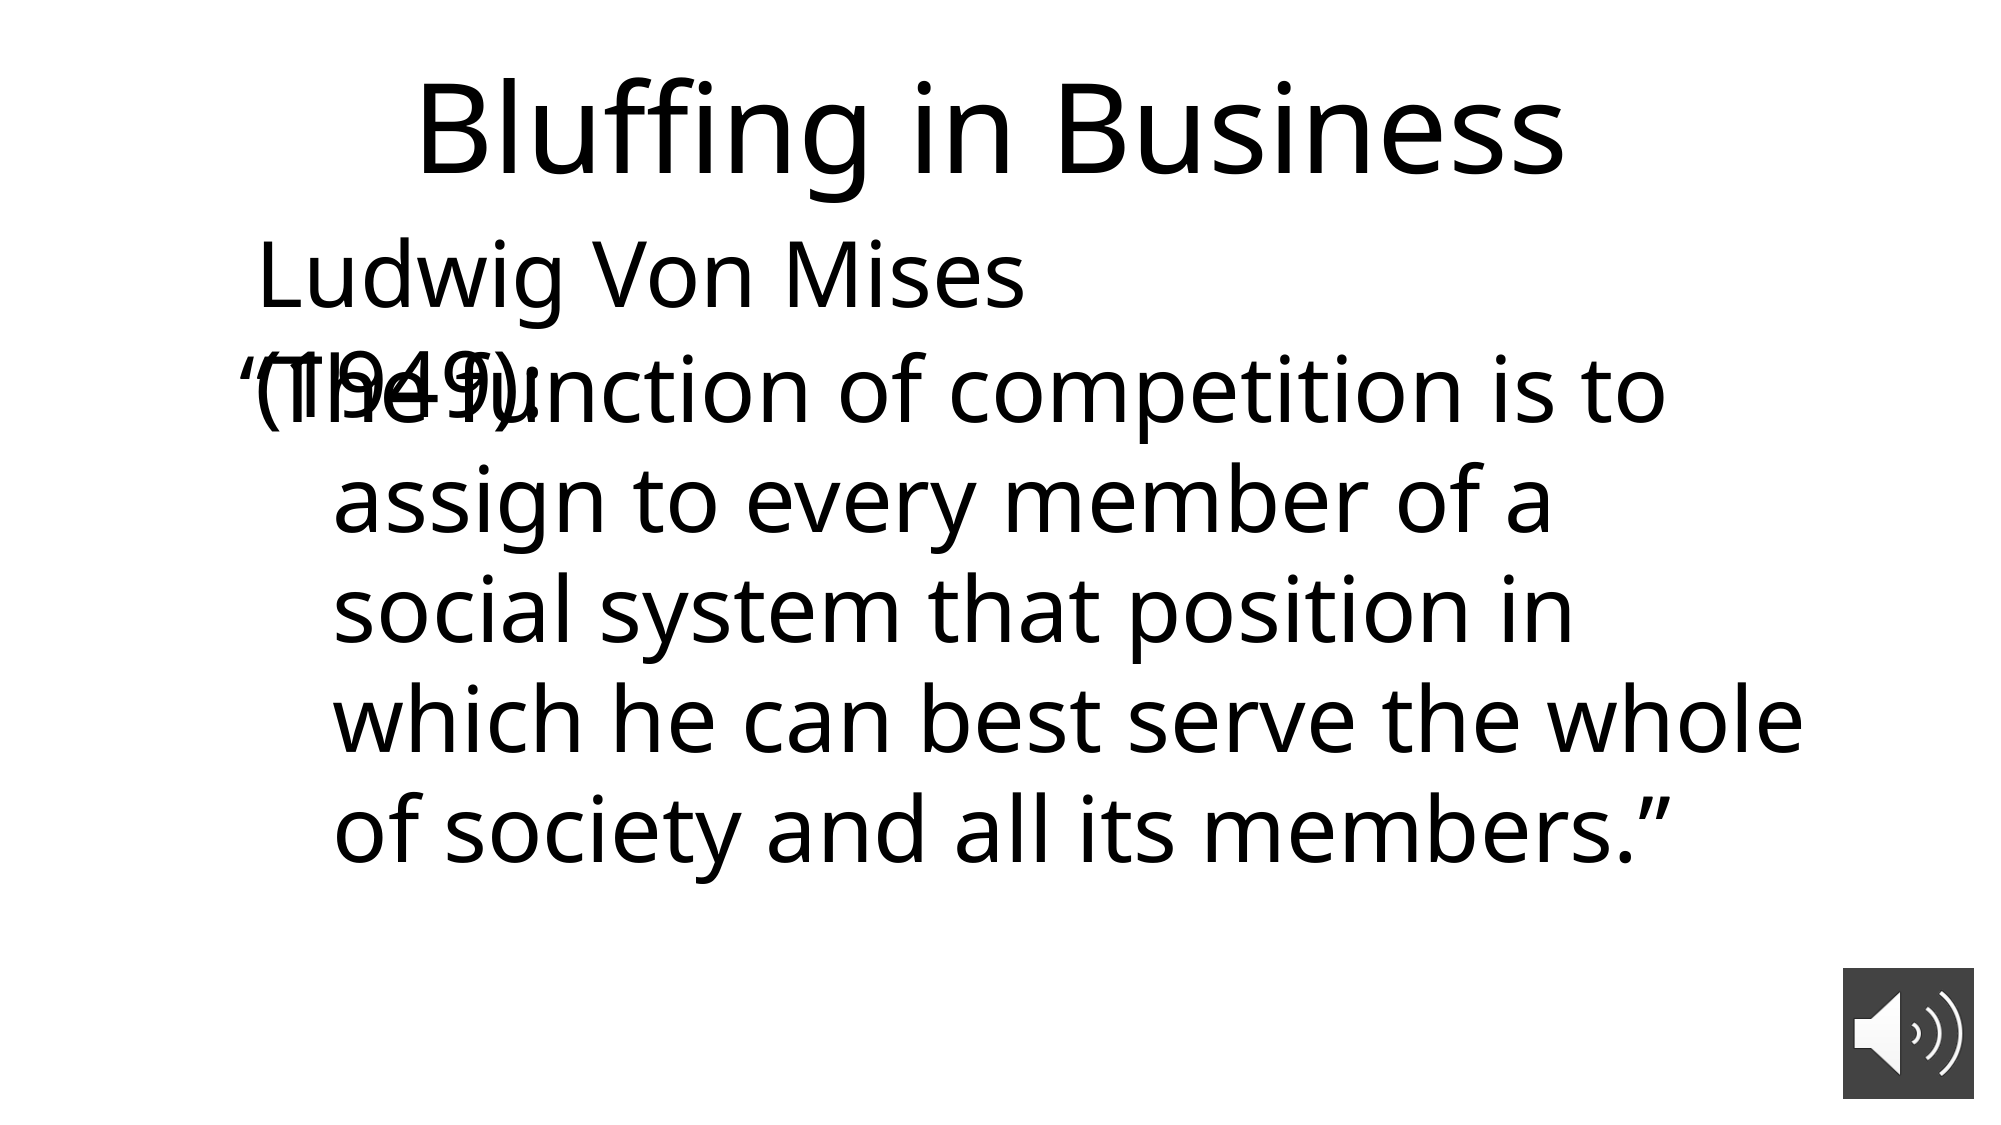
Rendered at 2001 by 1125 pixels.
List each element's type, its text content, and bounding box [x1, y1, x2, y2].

text_box “The function of competition is to assign to every member of a social system that position in which he can best serve the whole of society and all its members.” [224, 323, 1838, 889]
title Bluffing in Business [240, 0, 1741, 209]
text_box Ludwig Von Mises (1949): [240, 208, 1342, 323]
picture [1841, 966, 1975, 1100]
